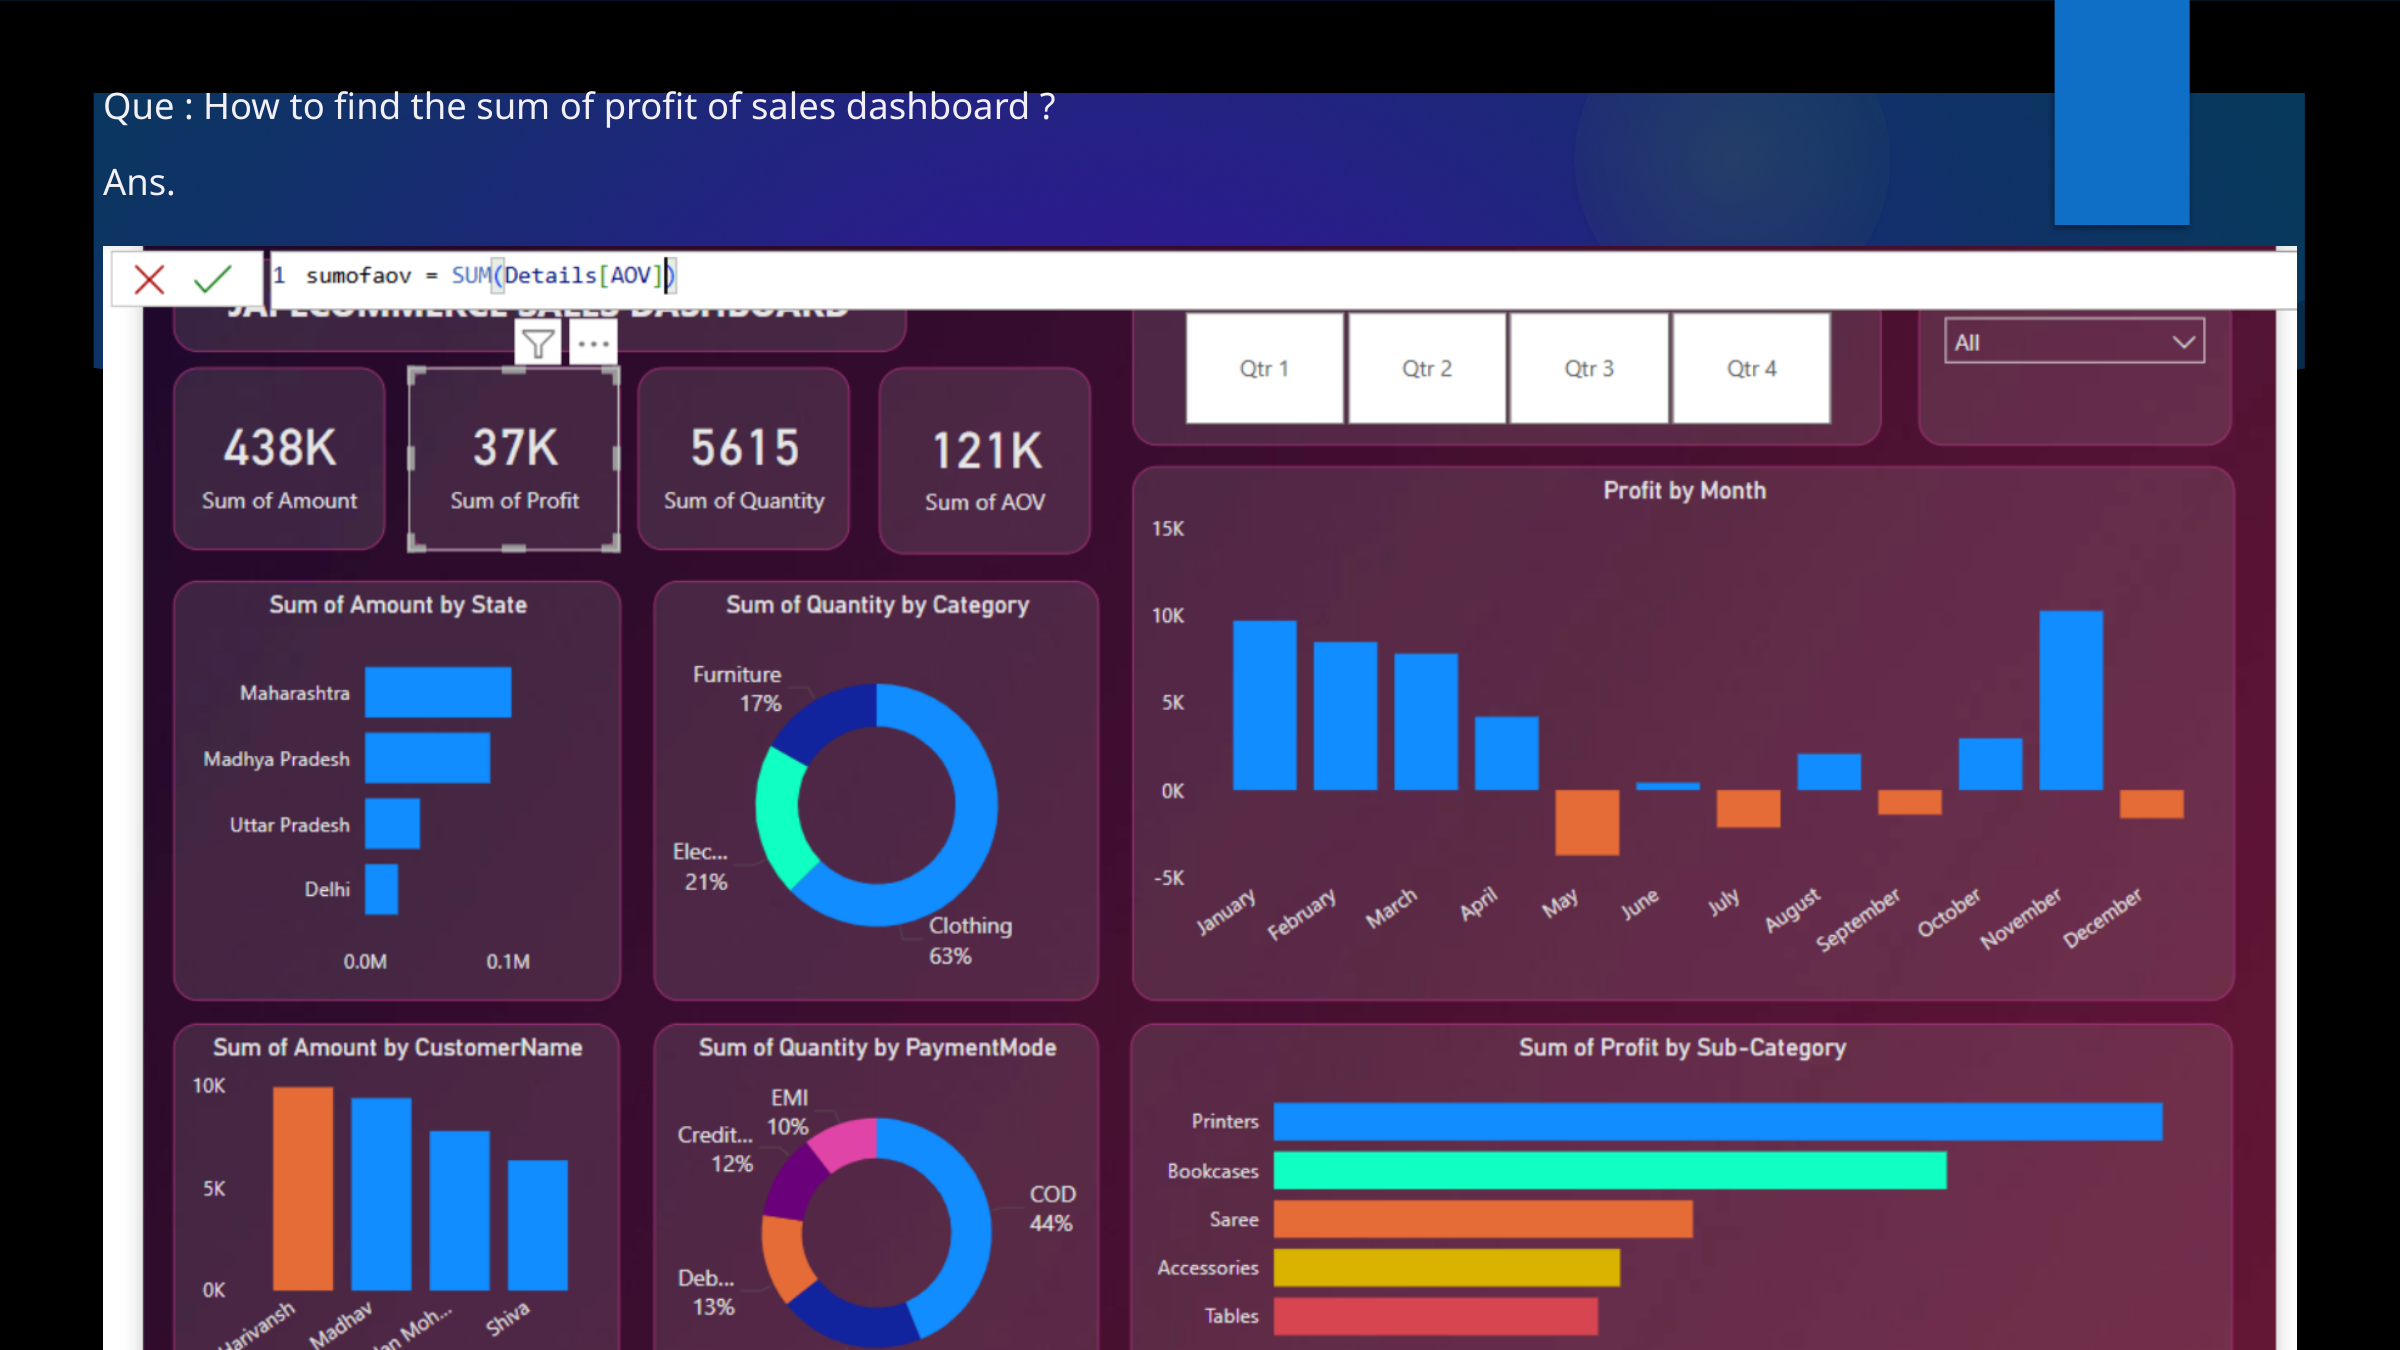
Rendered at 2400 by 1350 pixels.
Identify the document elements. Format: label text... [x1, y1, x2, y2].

text_box Que : How to find the sum of profit of sales dashboard ? [103, 80, 1122, 127]
text_box Ans. [103, 156, 471, 203]
picture [102, 246, 2298, 1350]
